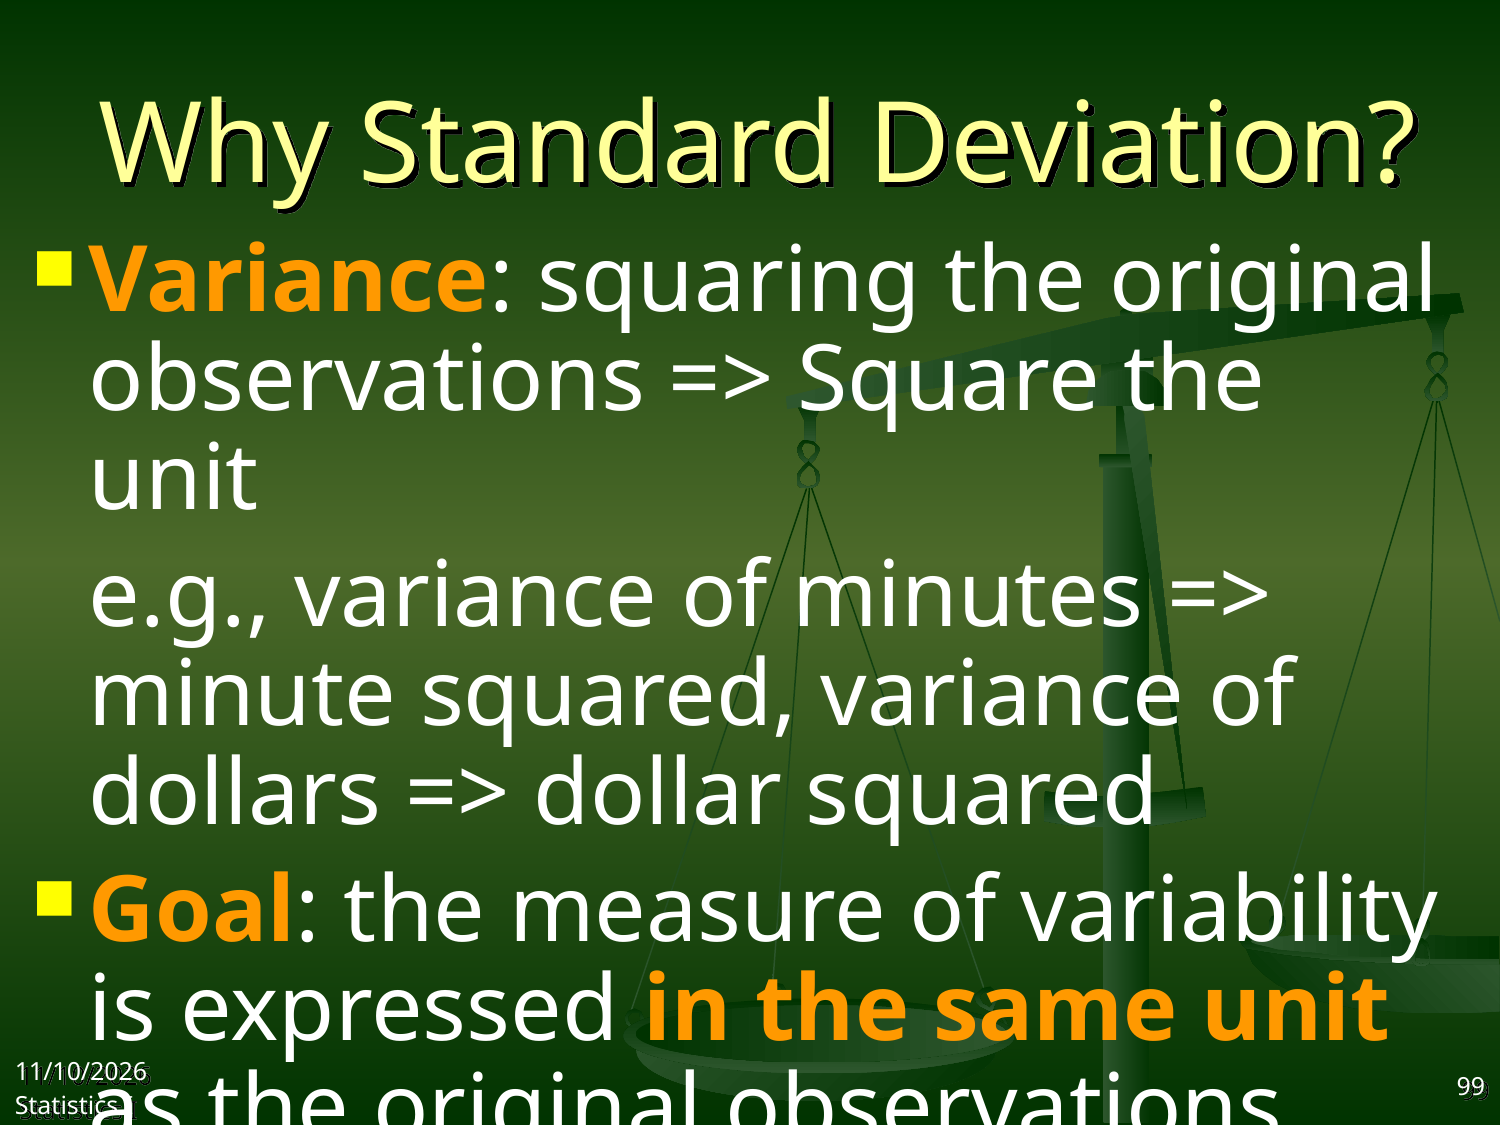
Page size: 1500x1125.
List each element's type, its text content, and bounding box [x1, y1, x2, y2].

list Variance: squaring the original observations => Square the unit e.g., variance of minutes => minute squared, variance of dollars => dollar squared Goal: the measure of variability is expressed in the same unit as the original observations [17, 224, 1469, 1083]
title Why Standard Deviation? [62, 43, 1454, 224]
slide_number 99 [1149, 1049, 1500, 1125]
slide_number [0, 1049, 351, 1125]
